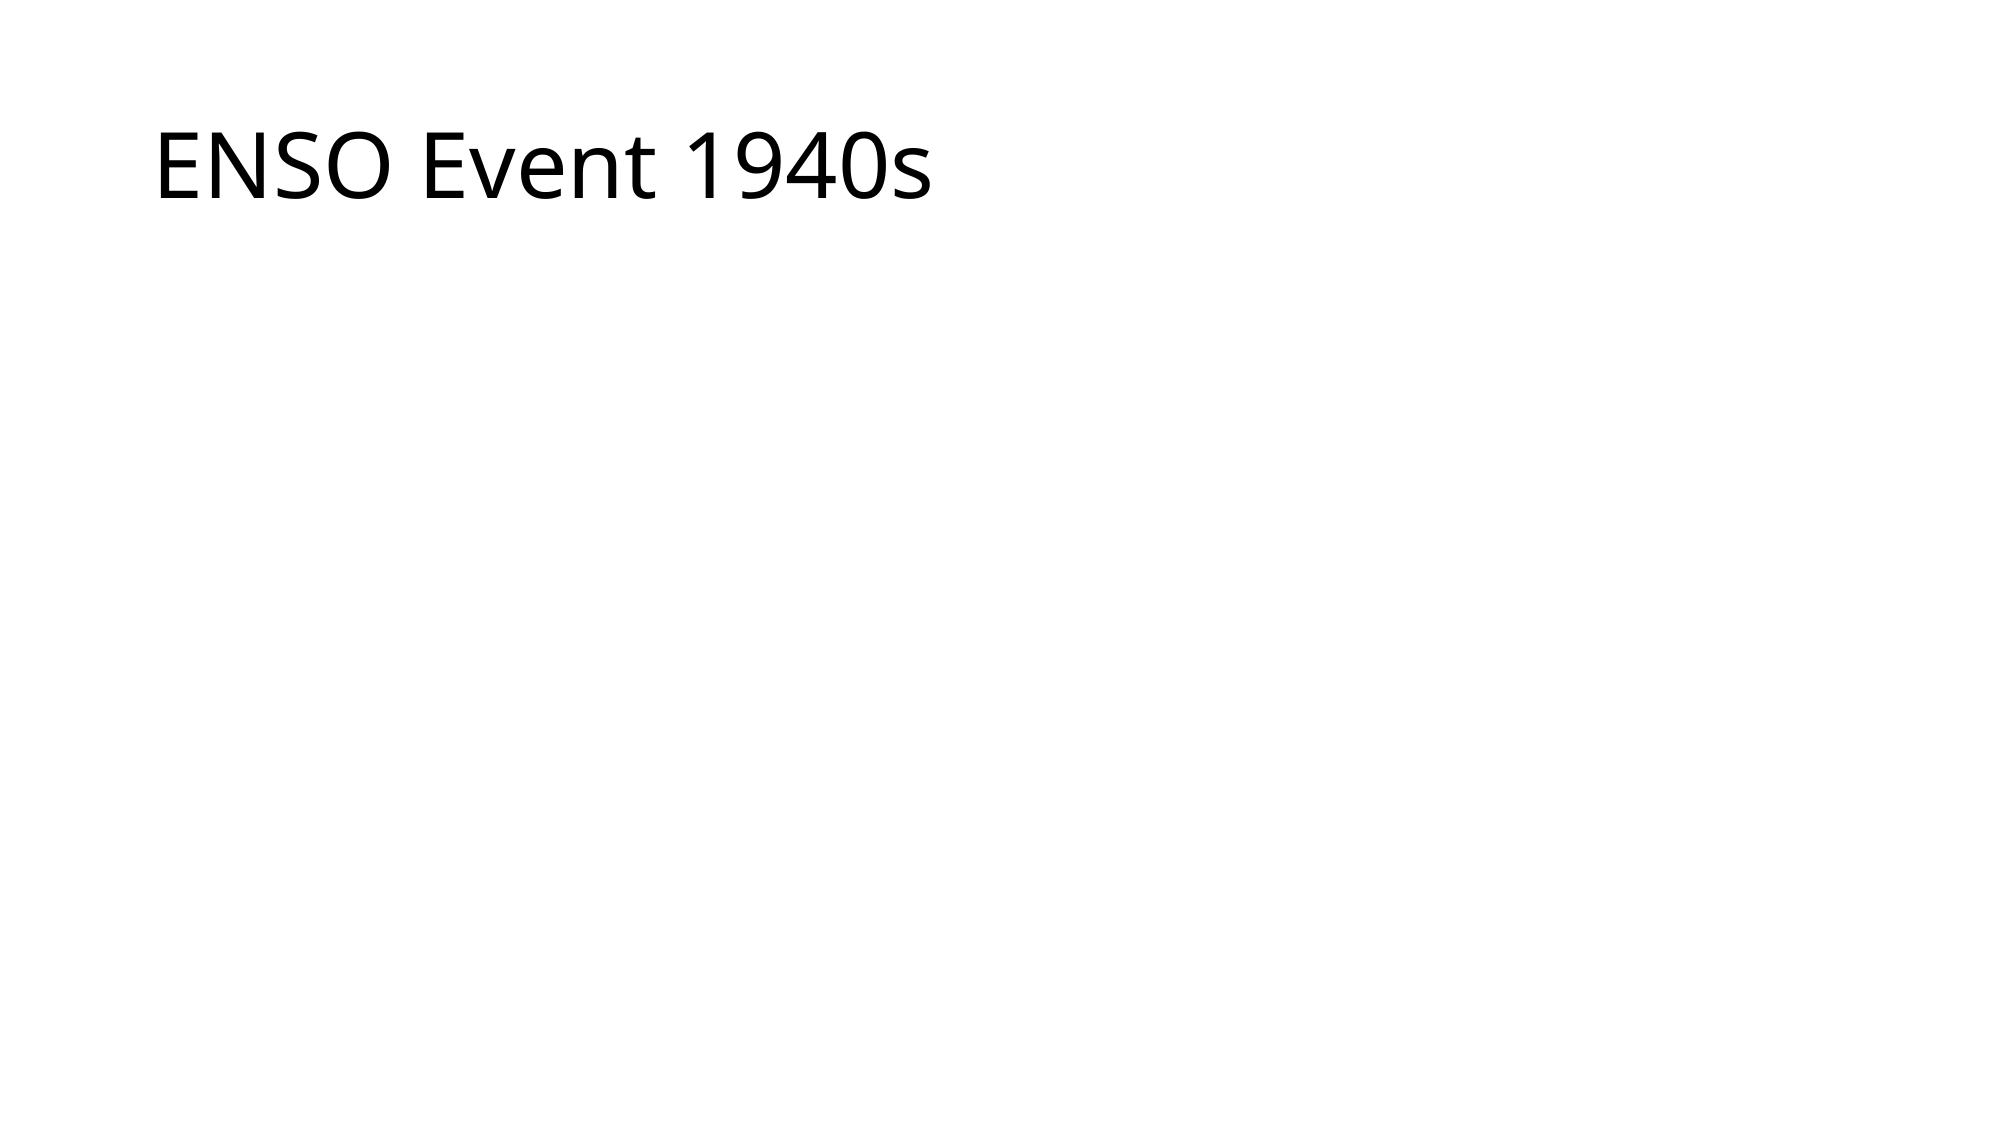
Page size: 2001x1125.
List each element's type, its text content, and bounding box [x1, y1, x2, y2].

title ENSO Event 1940s [137, 59, 1863, 278]
